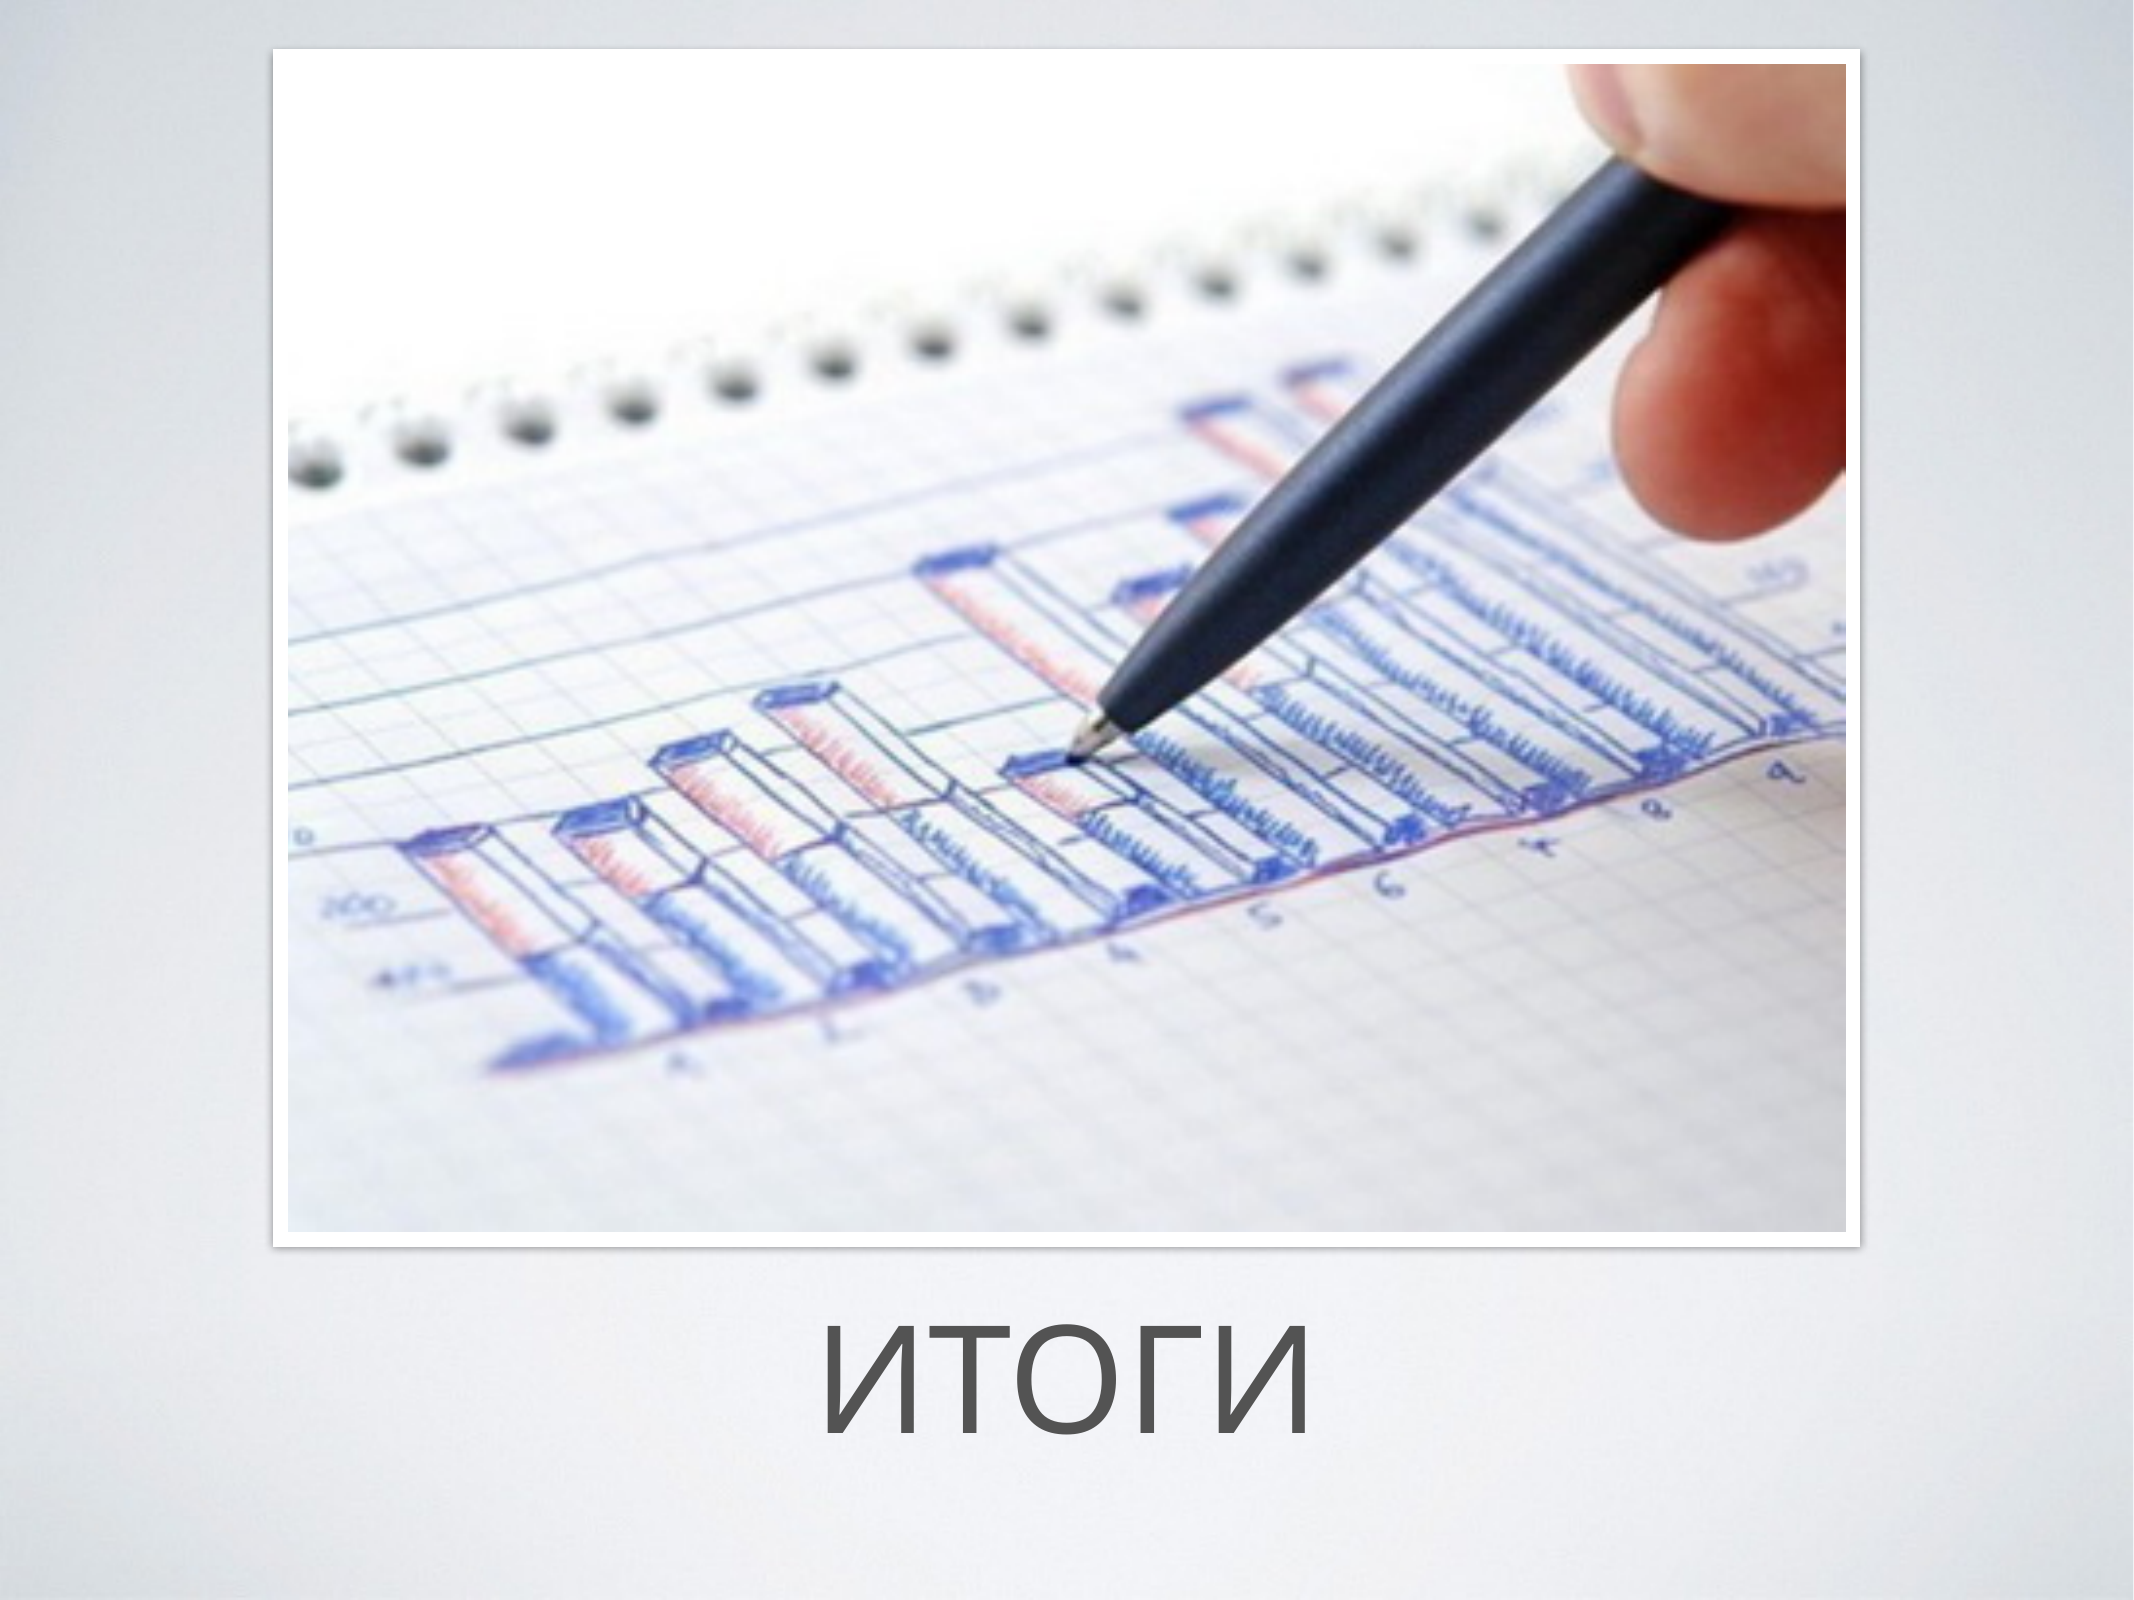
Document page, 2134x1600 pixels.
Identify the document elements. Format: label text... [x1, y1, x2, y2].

picture [0, 0, 2134, 1600]
title Итоги [155, 1266, 1978, 1481]
